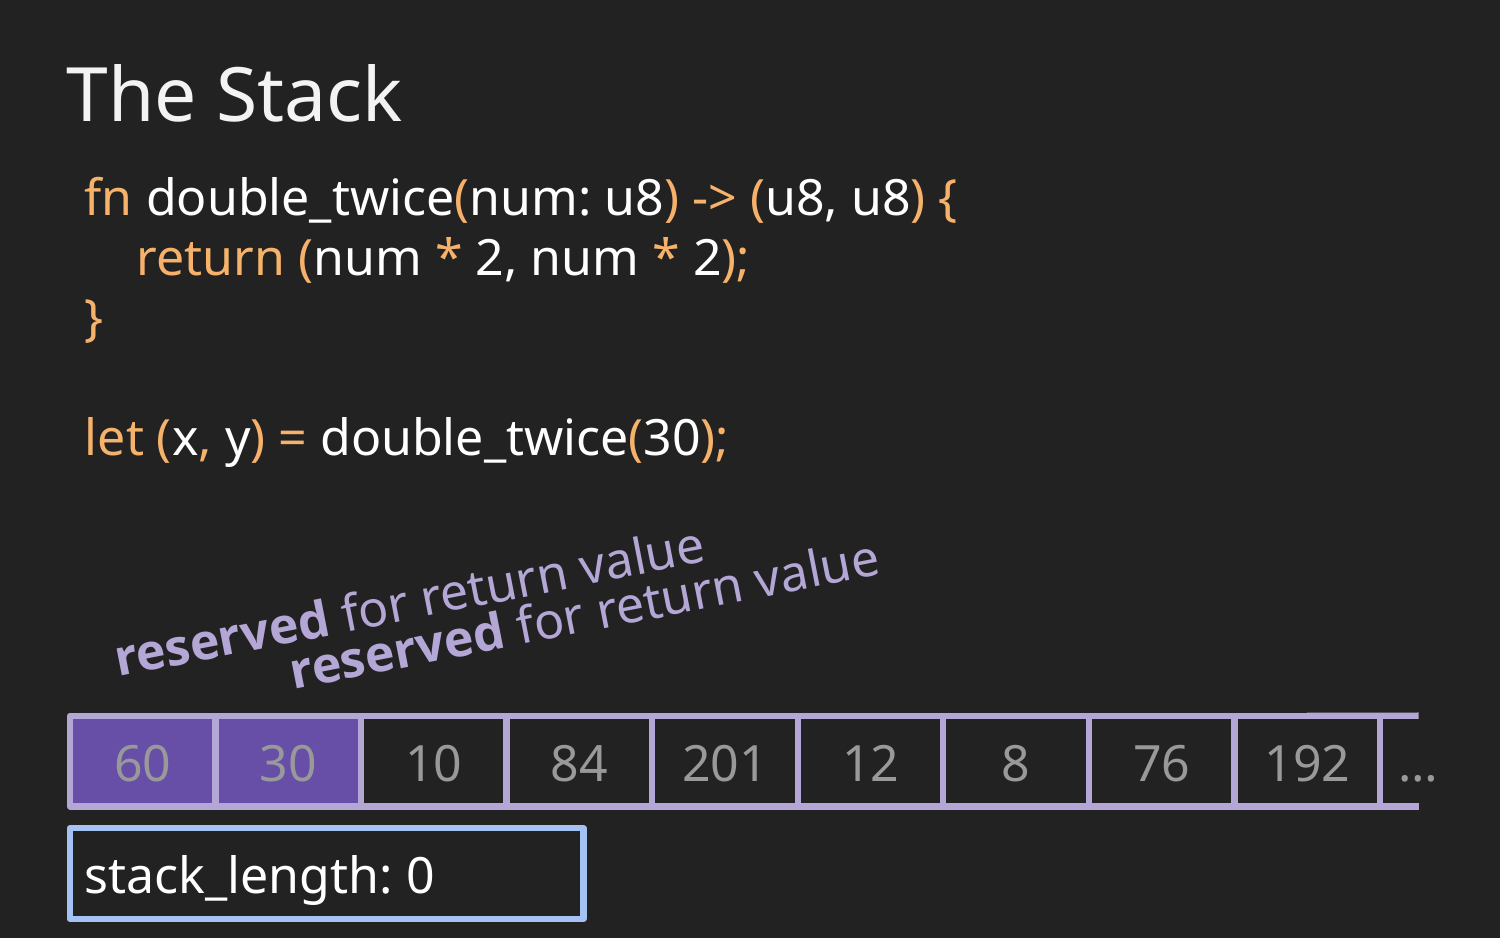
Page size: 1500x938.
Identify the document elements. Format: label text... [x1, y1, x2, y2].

text_box reserved for return value [91, 474, 818, 705]
text_box reserved for return value [266, 486, 1001, 717]
text_box The Stack [51, 31, 964, 166]
text_box 30 [215, 715, 361, 807]
text_box 192 [1234, 715, 1305, 807]
text_box fn double_twice(num: u8) -> (u8, u8) { return (num * 2, num * 2); } let (x, y) = double_twice(30); [69, 150, 1380, 612]
text_box 10 [361, 715, 506, 807]
text_box stack_length: 0 [69, 828, 584, 920]
text_box 12 [797, 715, 943, 807]
text_box 8 [943, 715, 1088, 807]
text_box 201 [652, 715, 797, 807]
text_box 60 [69, 715, 215, 807]
text_box 76 [1088, 715, 1234, 807]
text_box 84 [506, 715, 652, 807]
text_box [1306, 715, 1456, 807]
